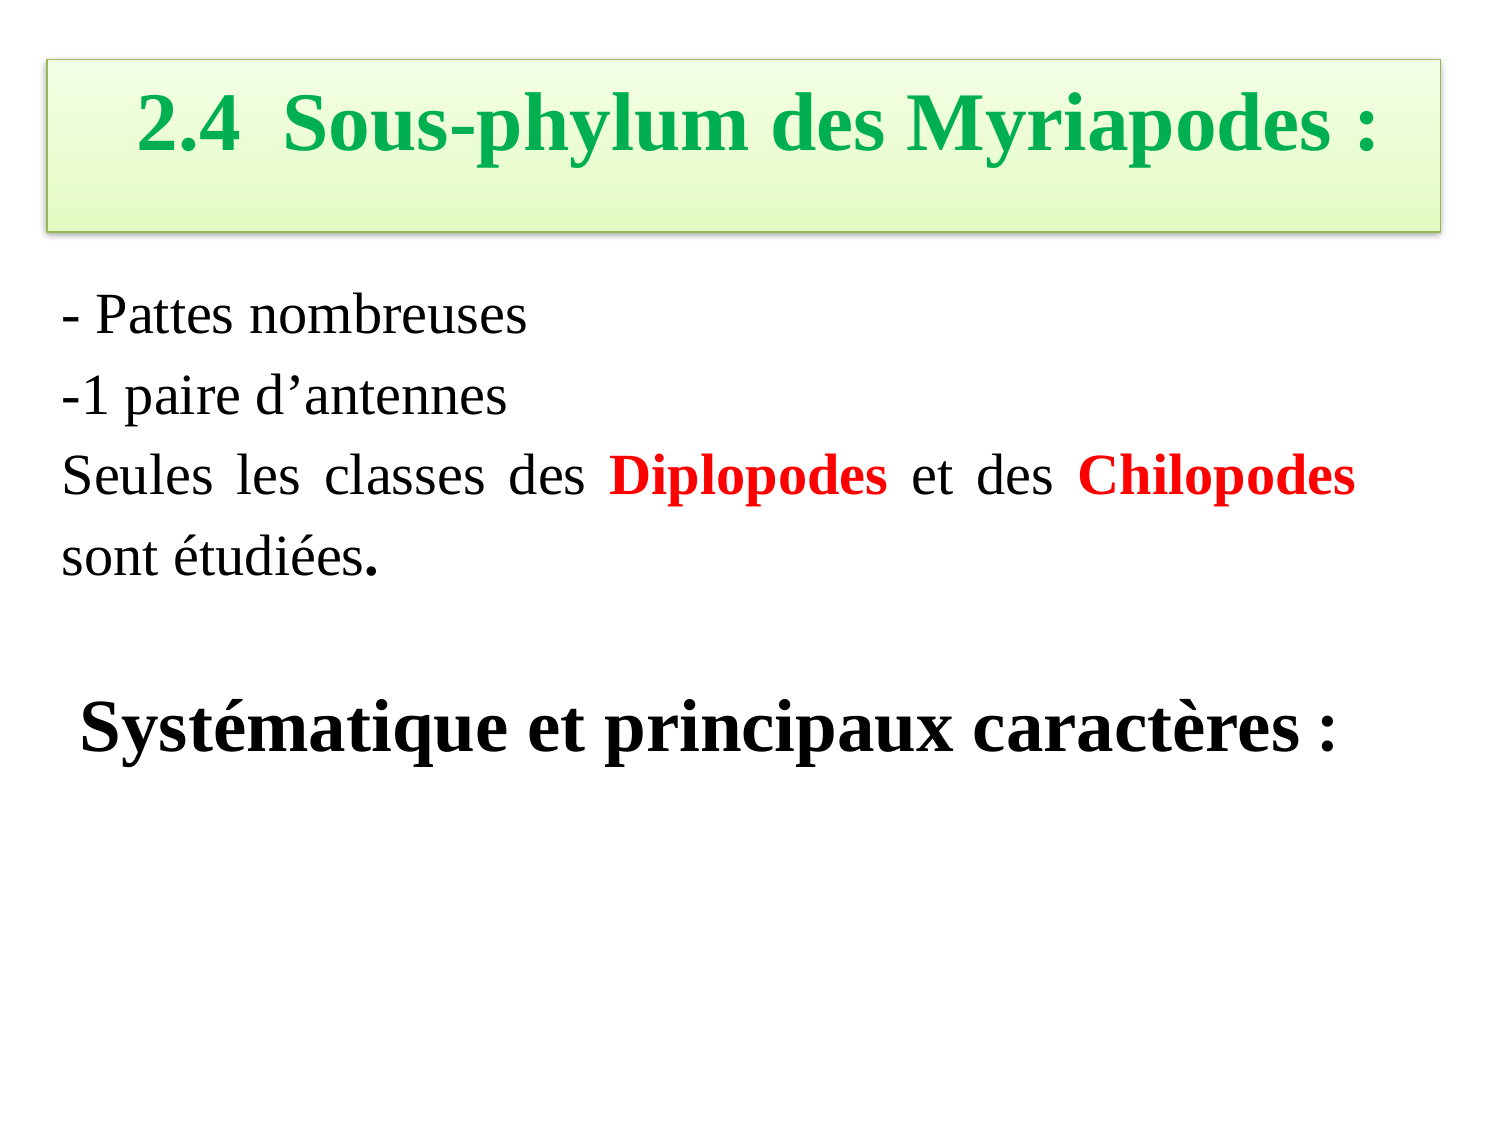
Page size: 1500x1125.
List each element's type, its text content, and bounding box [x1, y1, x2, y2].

text_box - Pattes nombreuses -1 paire d’antennes Seules les classes des Diplopodes et des Chilopodes sont étudiées. [46, 257, 1372, 595]
text_box Systématique et principaux caractères : [65, 609, 1354, 775]
text_box 2.4 Sous-phylum des Myriapodes : [46, 59, 1441, 233]
